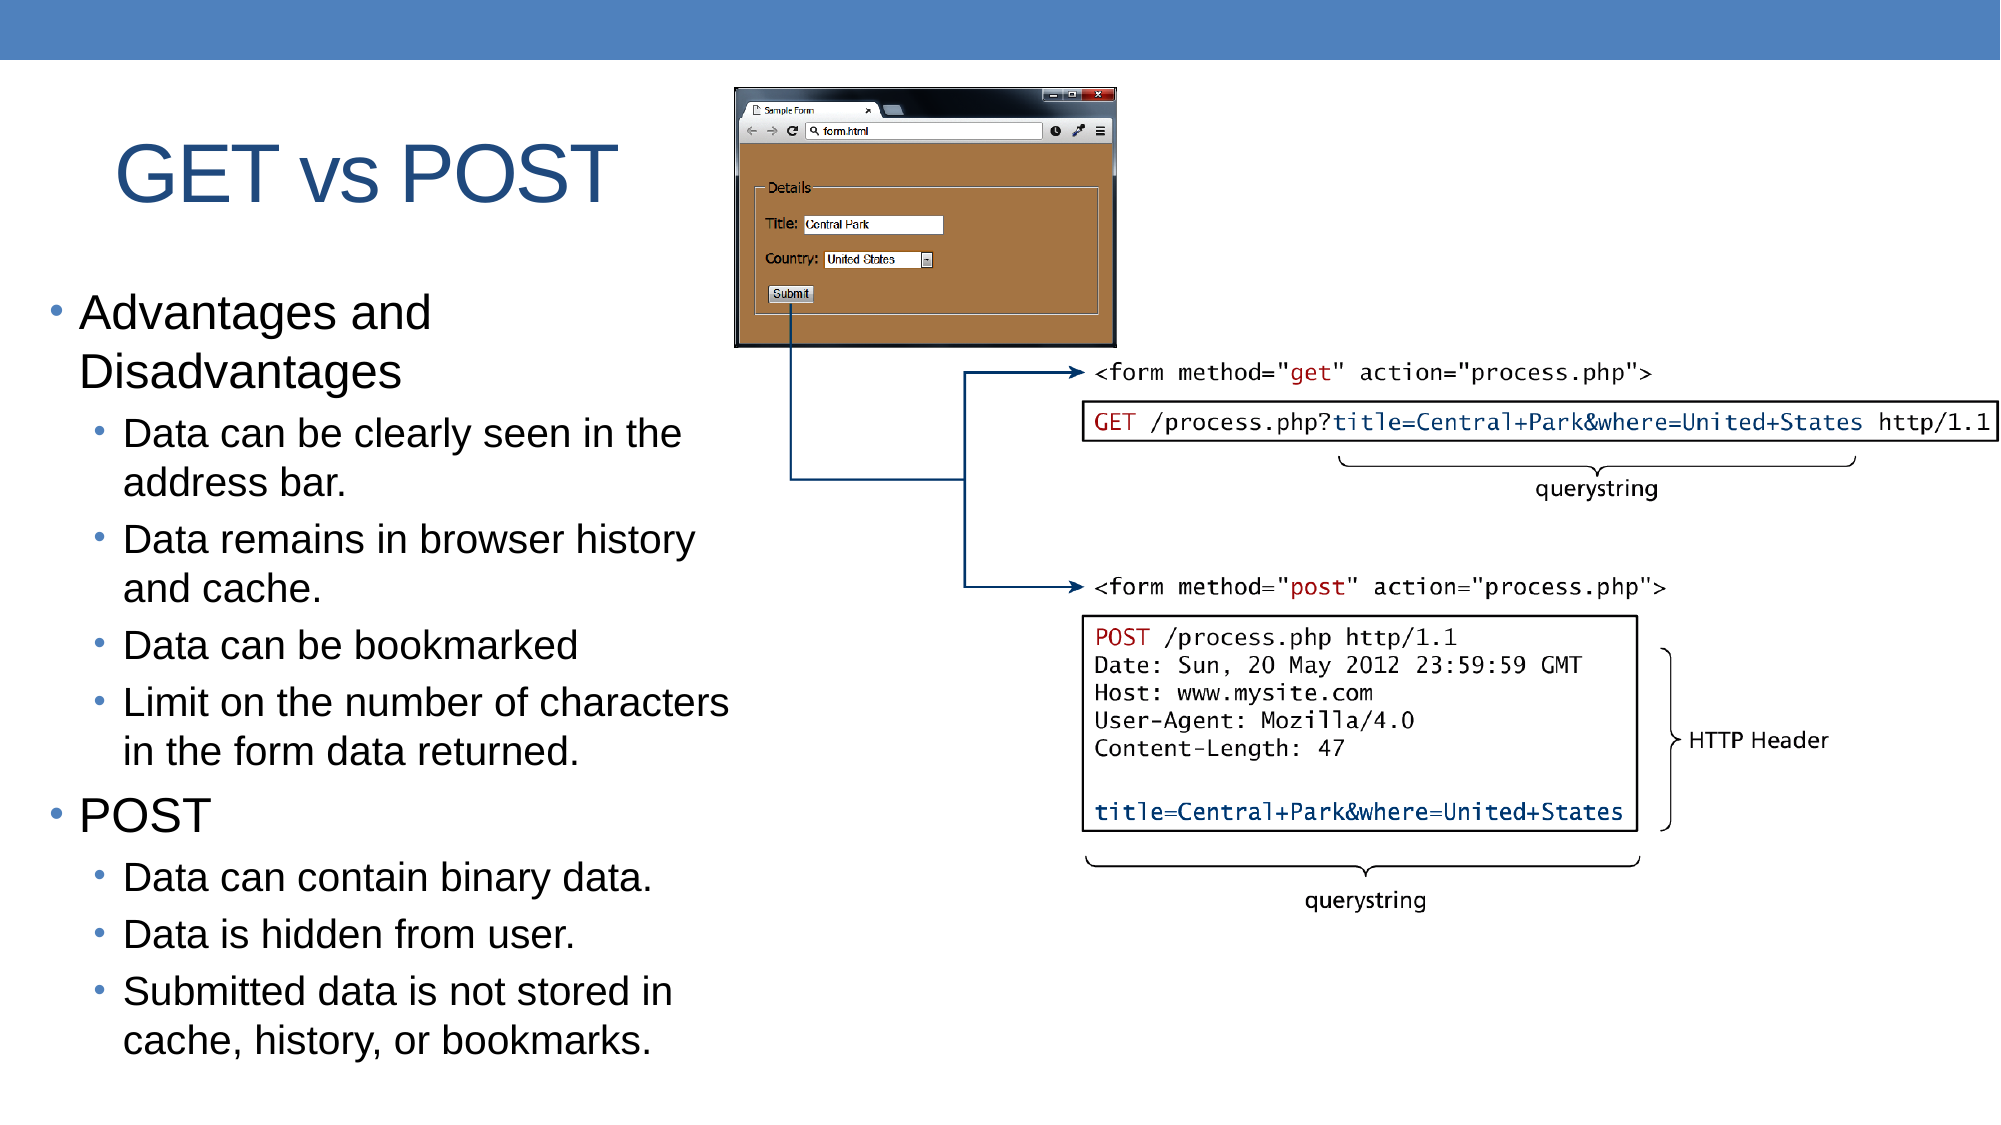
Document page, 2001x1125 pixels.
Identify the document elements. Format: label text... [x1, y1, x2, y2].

list Advantages and Disadvantages Data can be clearly seen in the address bar. Data remains in browser history and cache. Data can be bookmarked Limit on the number of characters in the form data returned. POST Data can contain binary data. Data is hidden from user. Submitted data is not stored in cache, history, or bookmarks. [34, 273, 777, 1073]
title GET vs POST [99, 87, 733, 250]
picture [734, 87, 2000, 913]
